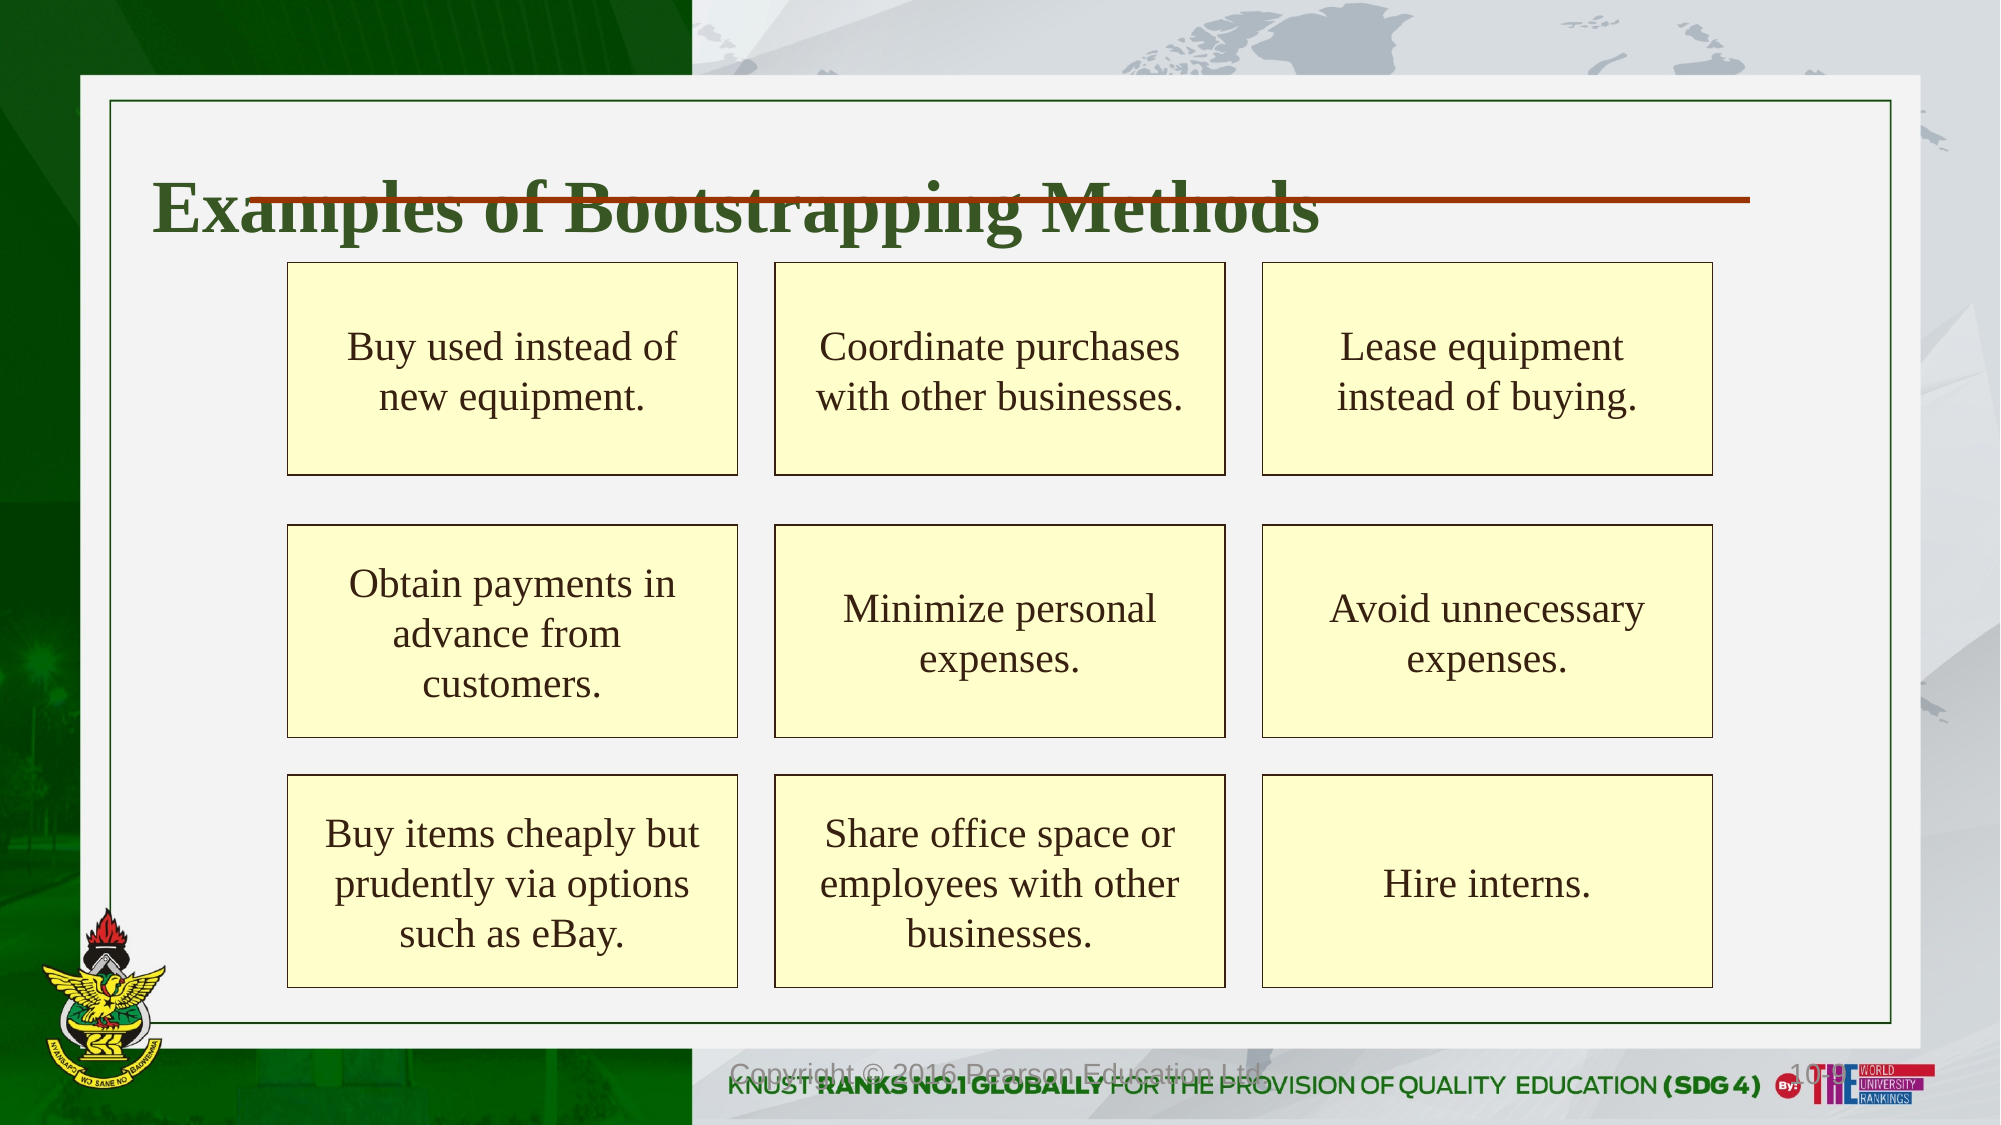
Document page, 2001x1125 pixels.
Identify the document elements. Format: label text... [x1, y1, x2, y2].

text_box Avoid unnecessary expenses. [1262, 524, 1713, 738]
text_box Minimize personal expenses. [774, 524, 1225, 738]
text_box Buy items cheaply but prudently via options such as eBay. [287, 774, 738, 988]
picture [0, 0, 2001, 1125]
slide_number 10-9 [1412, 1042, 1863, 1103]
text_box Hire interns. [1262, 774, 1713, 988]
text_box Lease equipment instead of buying. [1262, 262, 1713, 475]
text_box Obtain payments in advance from customers. [287, 524, 738, 738]
text_box Coordinate purchases with other businesses. [774, 262, 1225, 475]
footer Copyright © 2016 Pearson Education Ltd. [662, 1042, 1338, 1103]
text_box Buy used instead of new equipment. [287, 262, 738, 475]
text_box Share office space or employees with other businesses. [774, 774, 1225, 988]
title Examples of Bootstrapping Methods [137, 99, 1863, 318]
